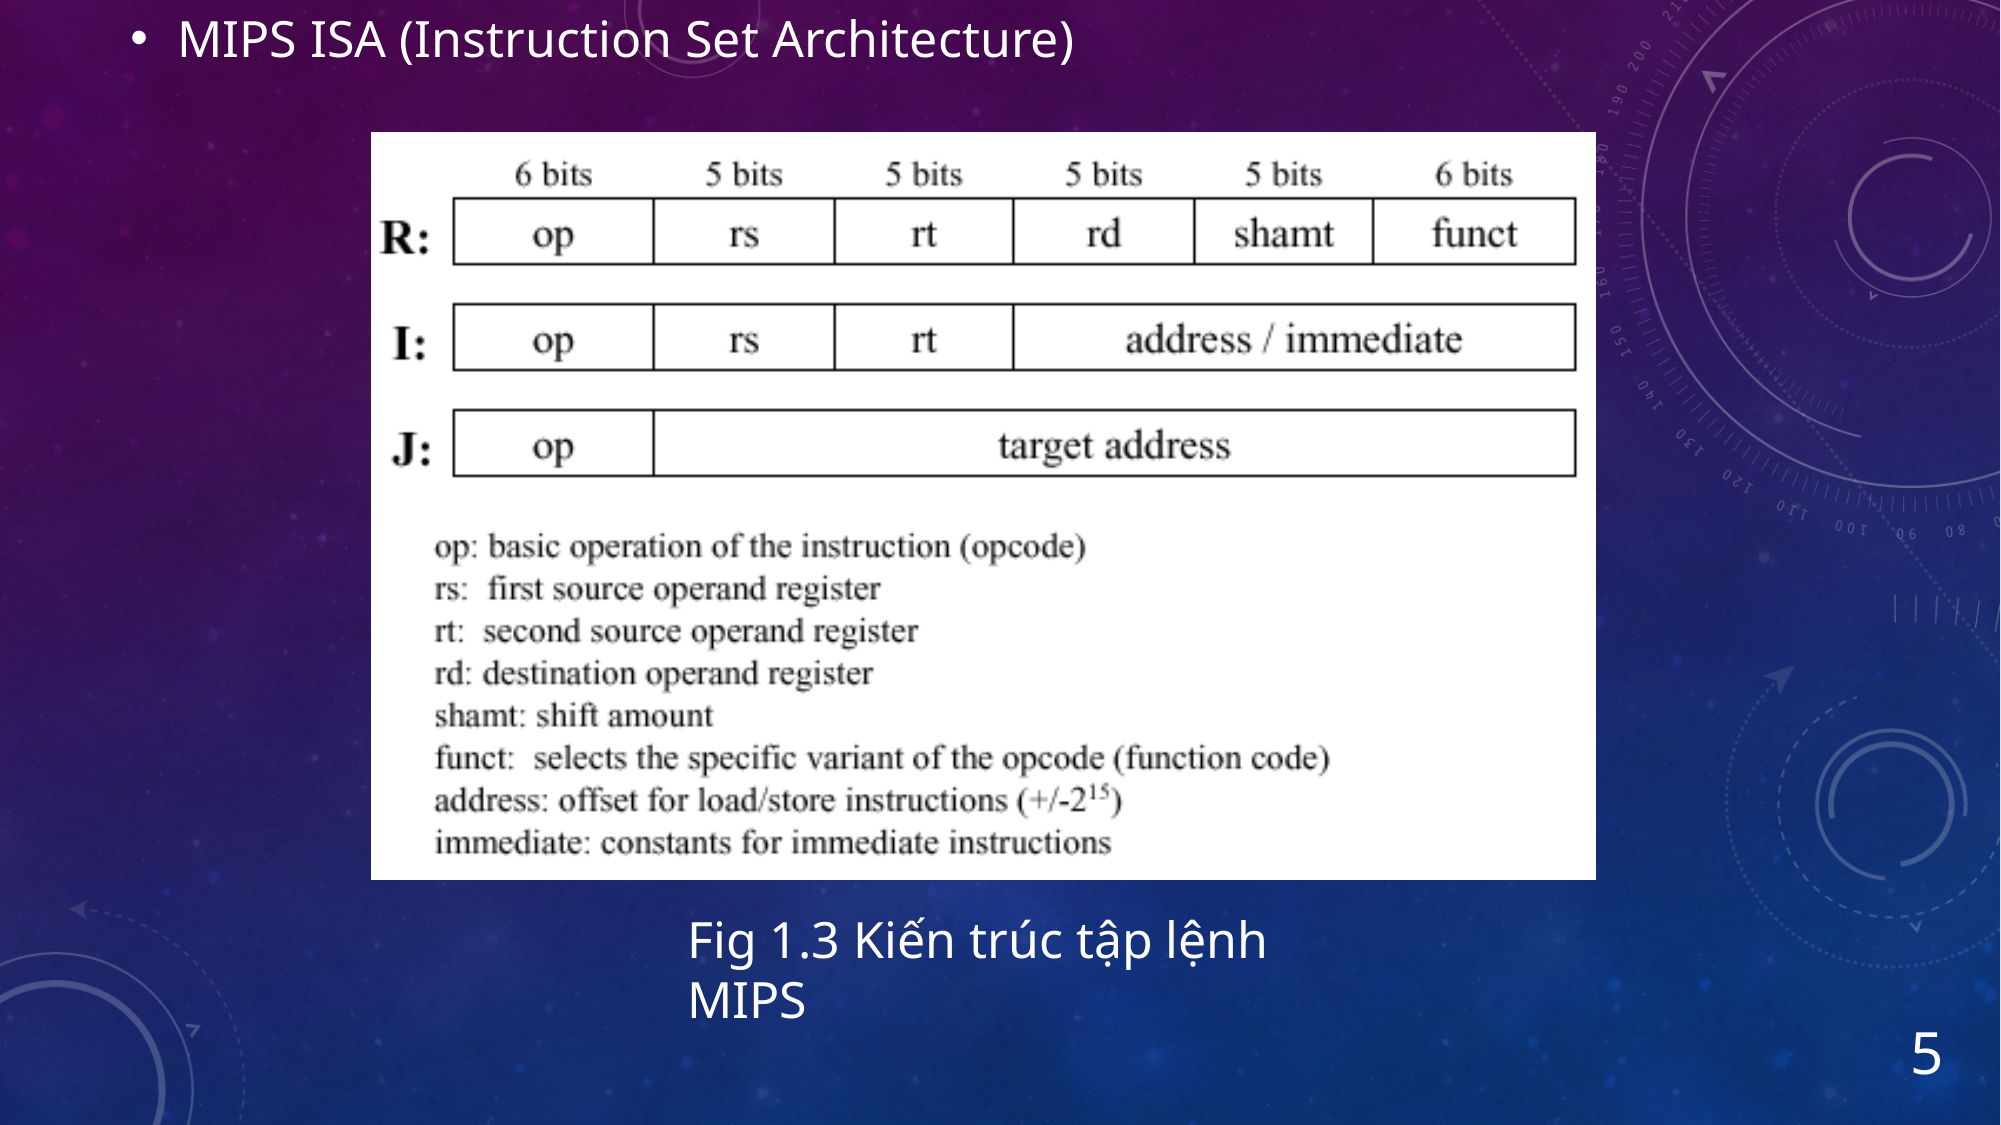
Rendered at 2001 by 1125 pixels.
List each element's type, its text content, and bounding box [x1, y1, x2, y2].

text_box Fig 1.3 Kiến trúc tập lệnh MIPS [672, 900, 1409, 1036]
picture [0, 0, 2001, 1125]
slide_number 5 [1830, 1025, 1959, 1087]
picture [370, 132, 1596, 880]
list MIPS ISA (Instruction Set Architecture) [115, 0, 1921, 1105]
